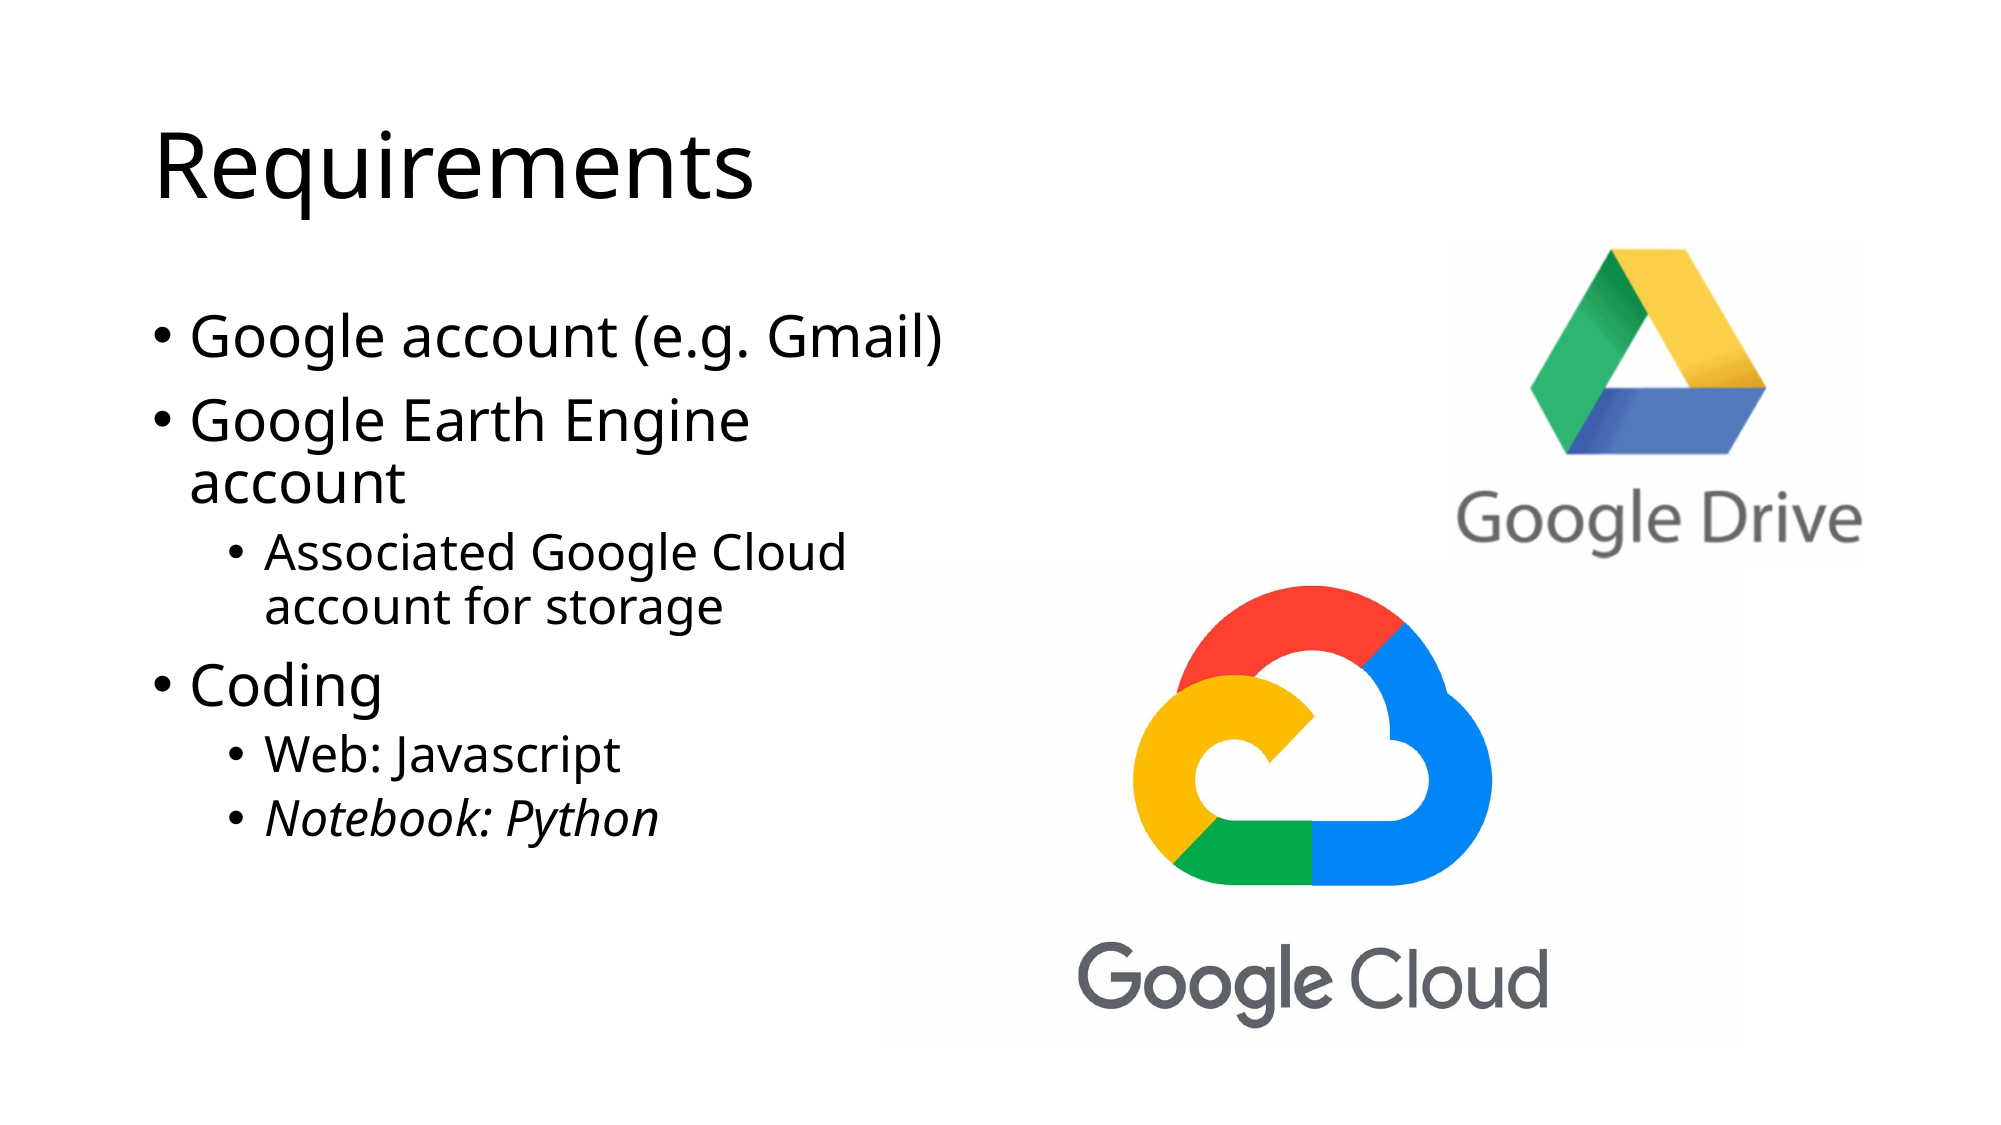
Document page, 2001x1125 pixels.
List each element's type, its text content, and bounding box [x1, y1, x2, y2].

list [886, 561, 1738, 1042]
list Google account (e.g. Gmail) Google Earth Engine account Associated Google Cloud account for storage Coding Web: Javascript Notebook: Python [137, 299, 988, 1014]
title Requirements [137, 59, 1863, 278]
picture [1455, 244, 1863, 563]
